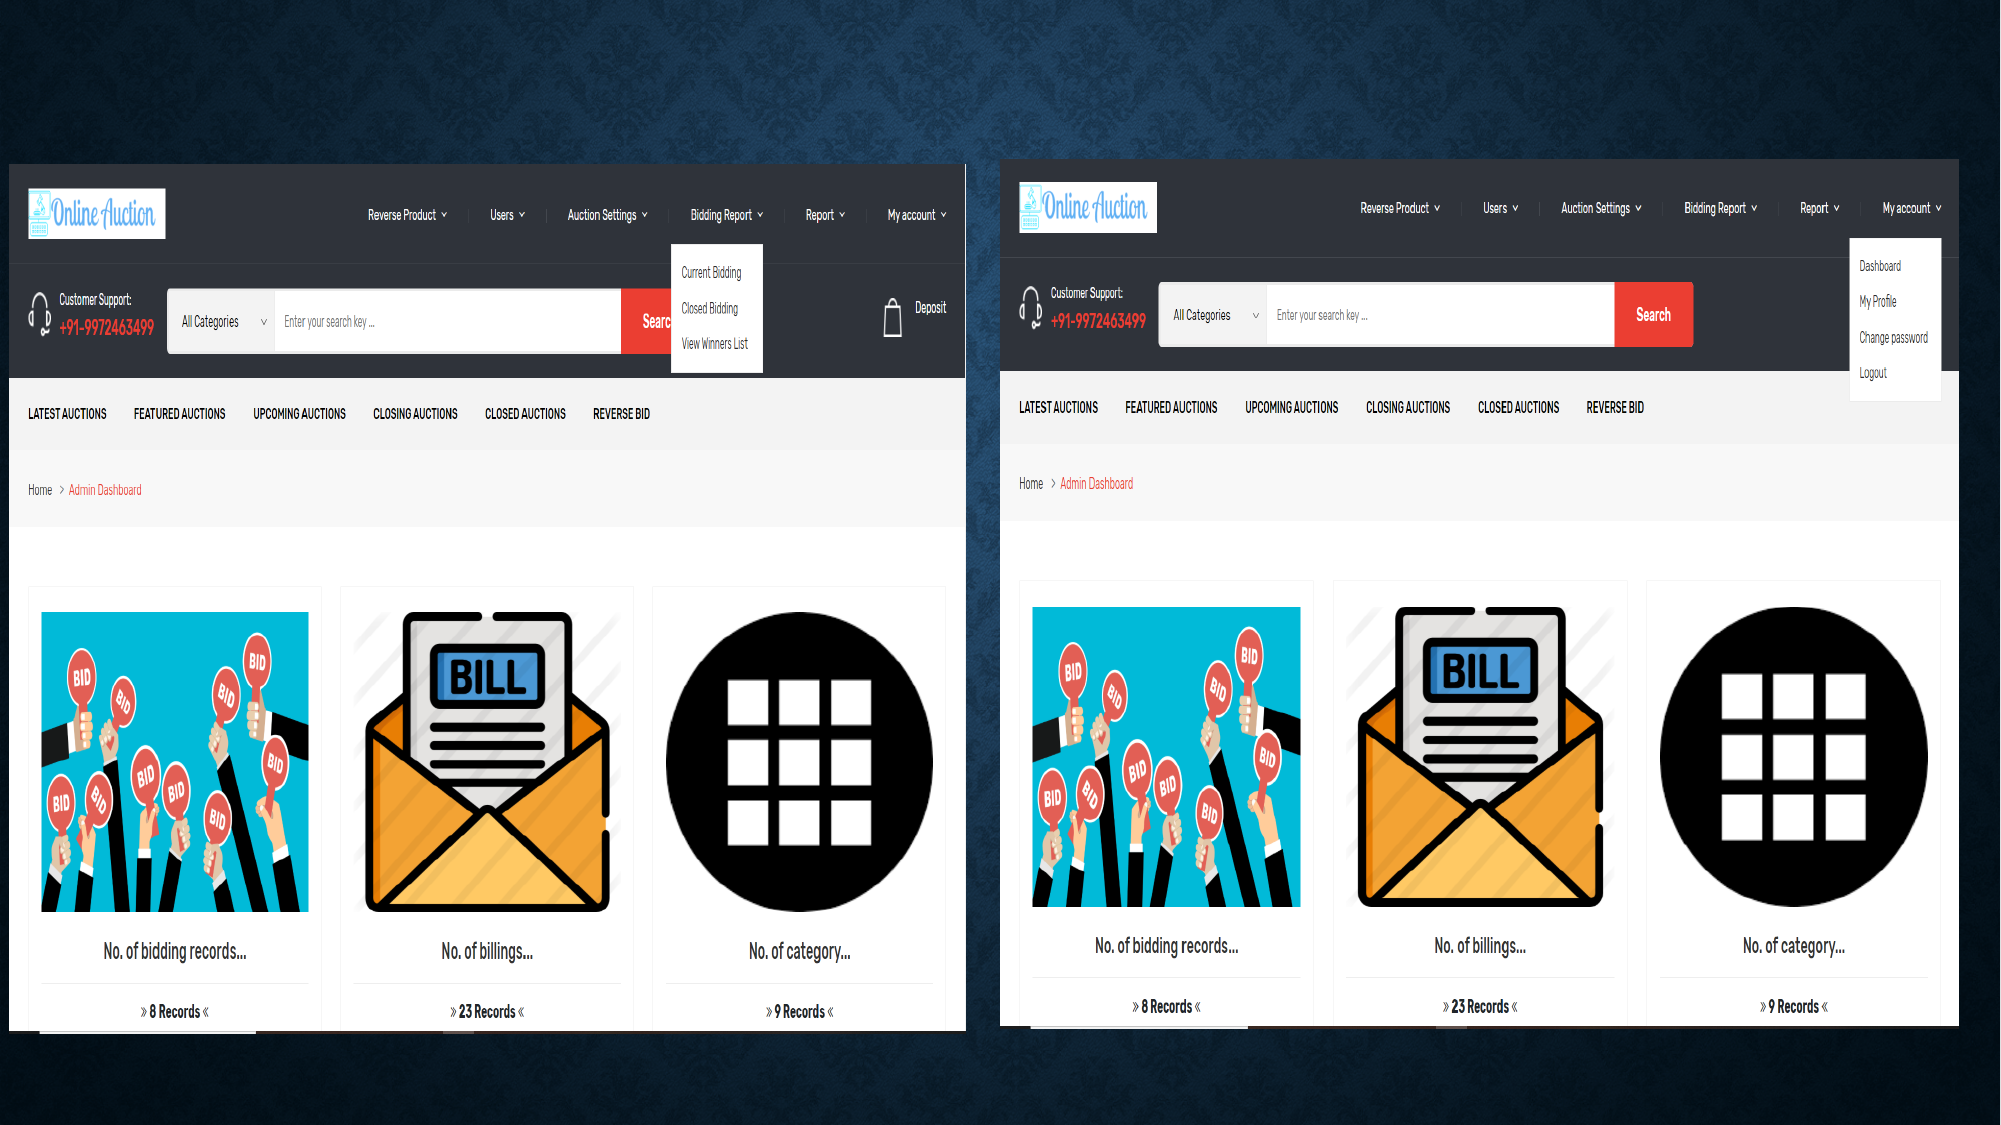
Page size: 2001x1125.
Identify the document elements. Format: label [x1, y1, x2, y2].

picture [9, 163, 966, 1035]
list [999, 159, 1959, 1030]
